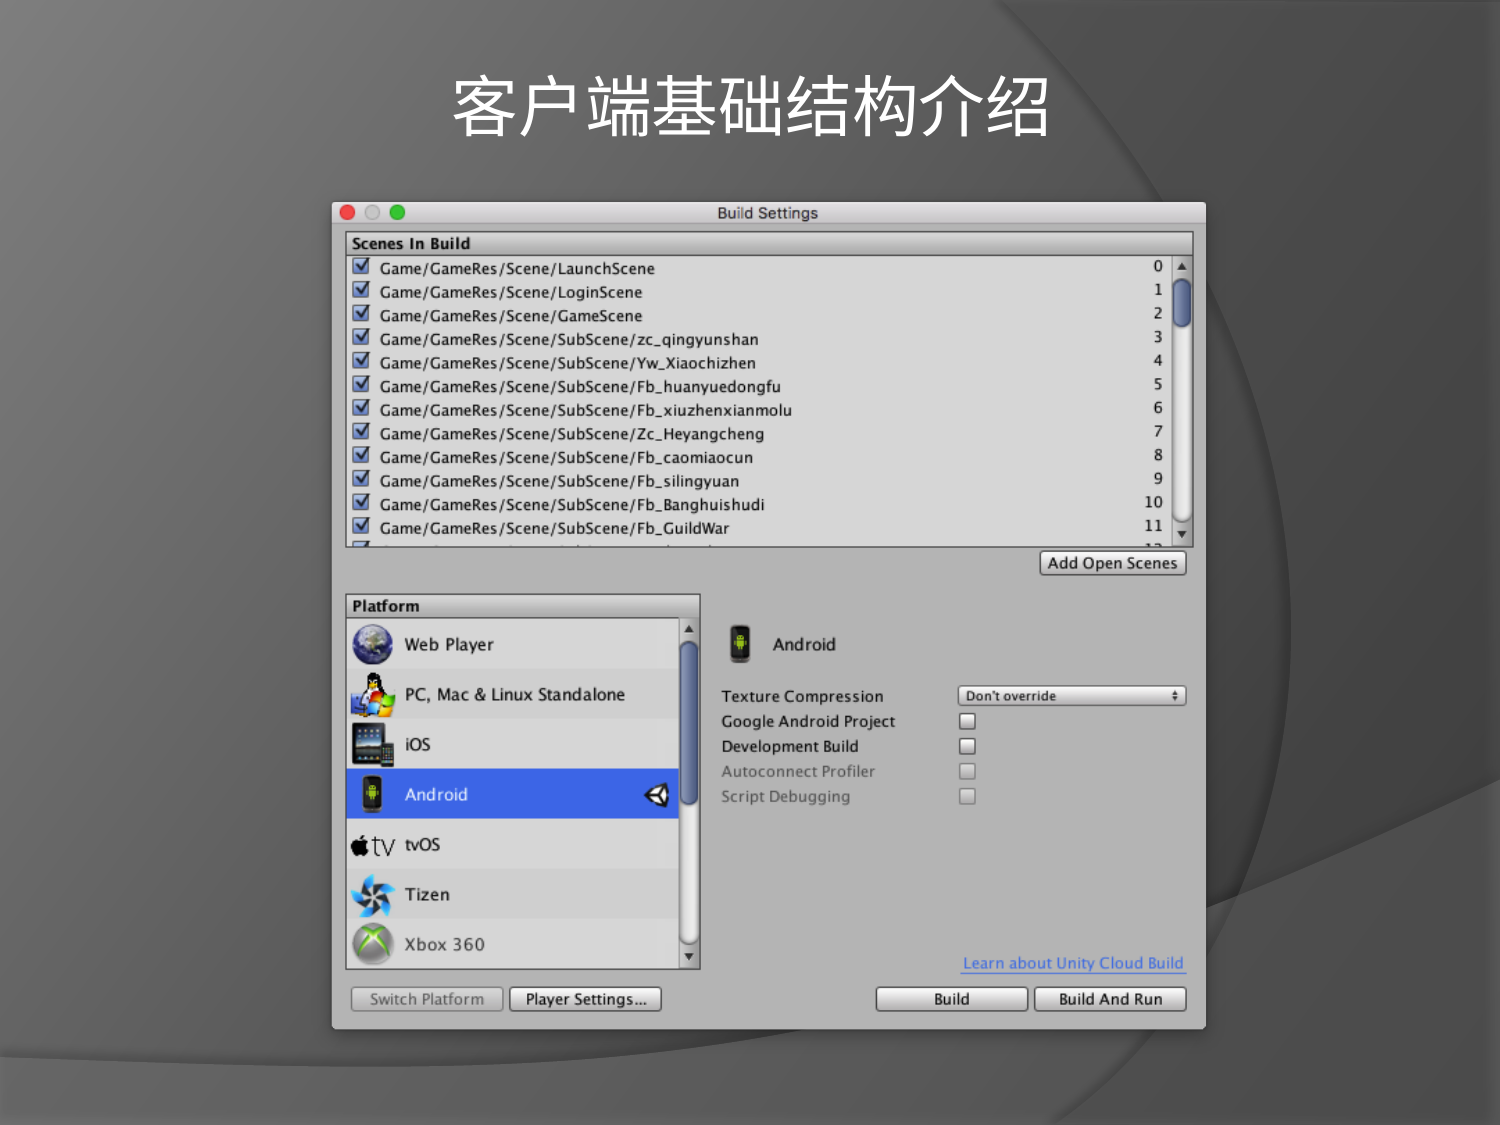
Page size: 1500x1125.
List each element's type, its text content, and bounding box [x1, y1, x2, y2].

picture [308, 184, 1230, 1059]
subtitle 客户端基础结构介绍 [216, 50, 1280, 160]
